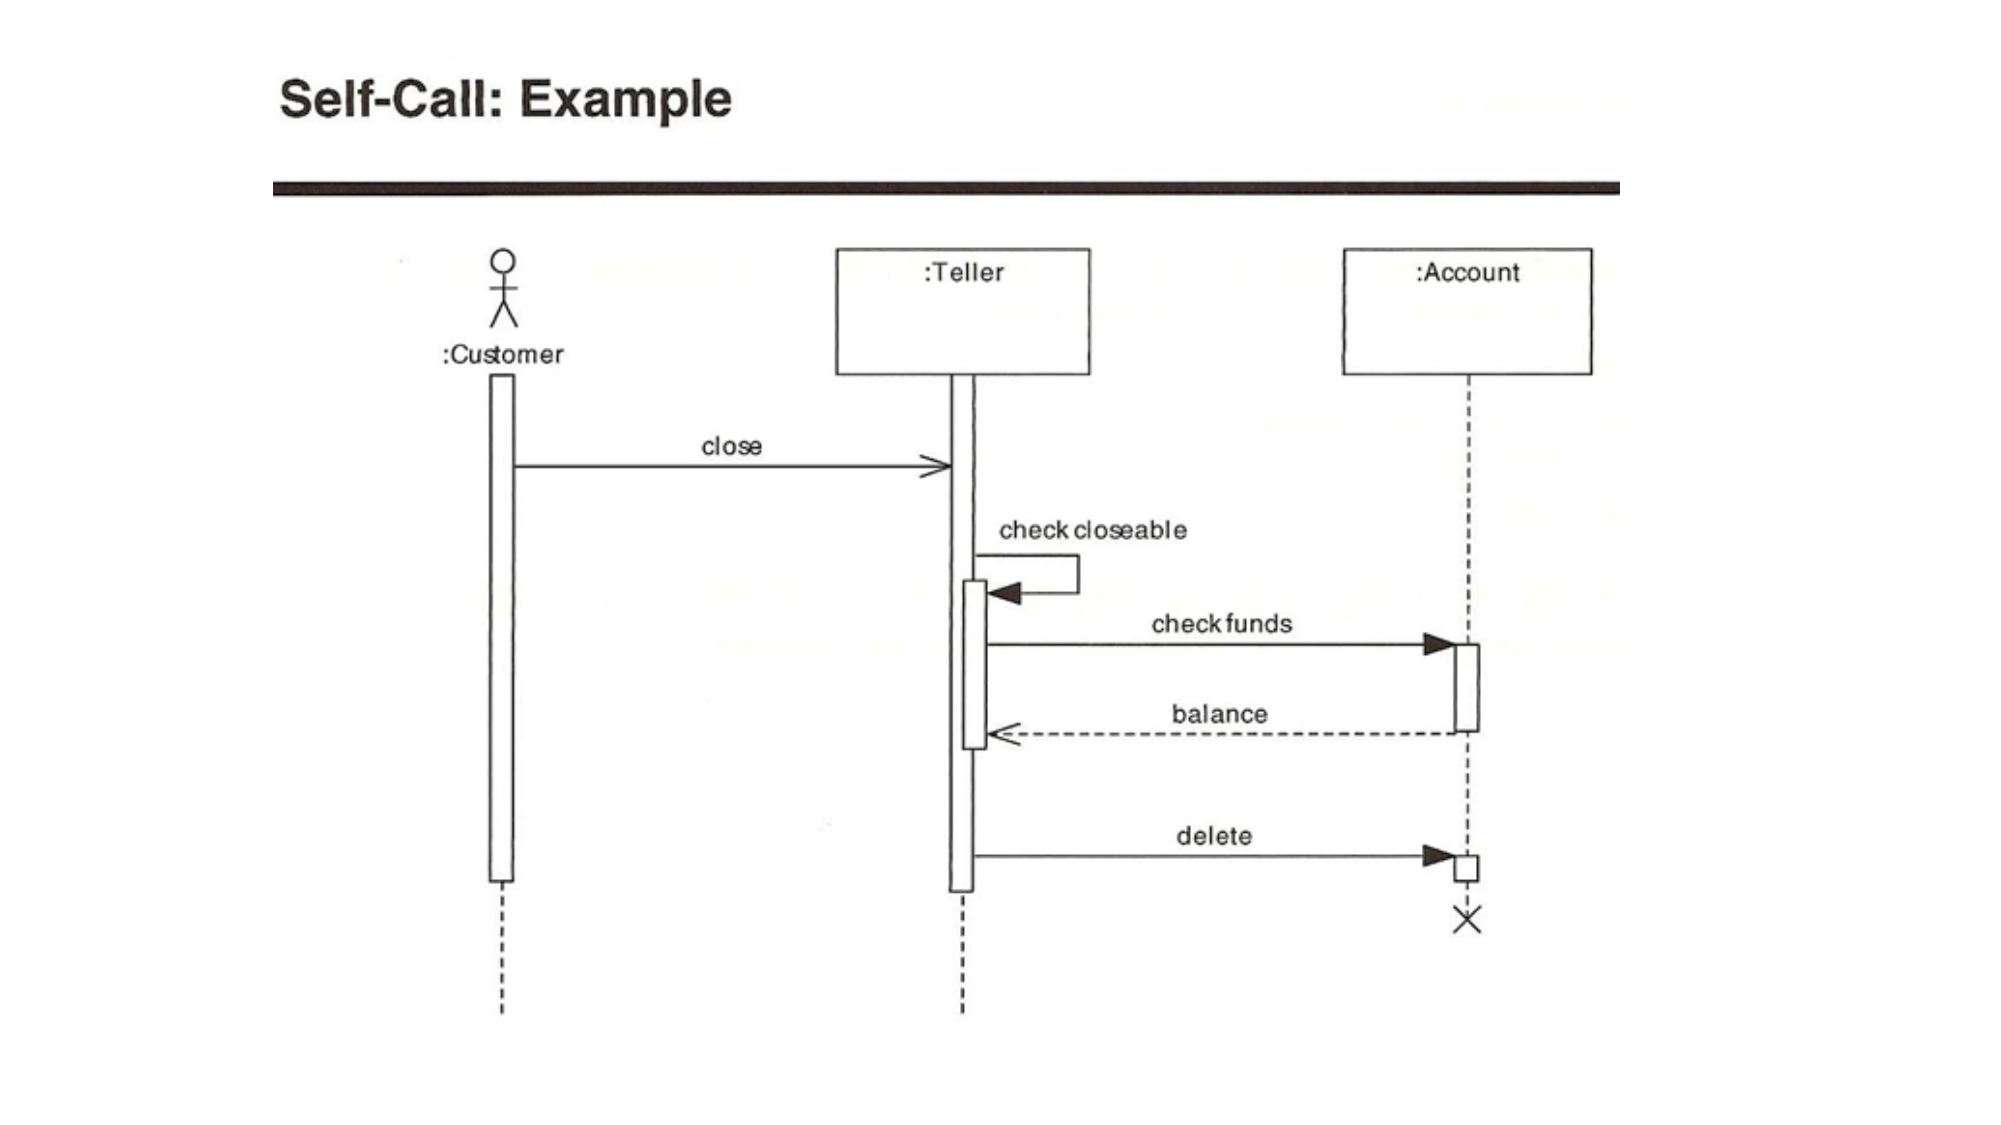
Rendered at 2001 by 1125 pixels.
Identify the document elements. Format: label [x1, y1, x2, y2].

picture [273, 53, 1620, 1027]
